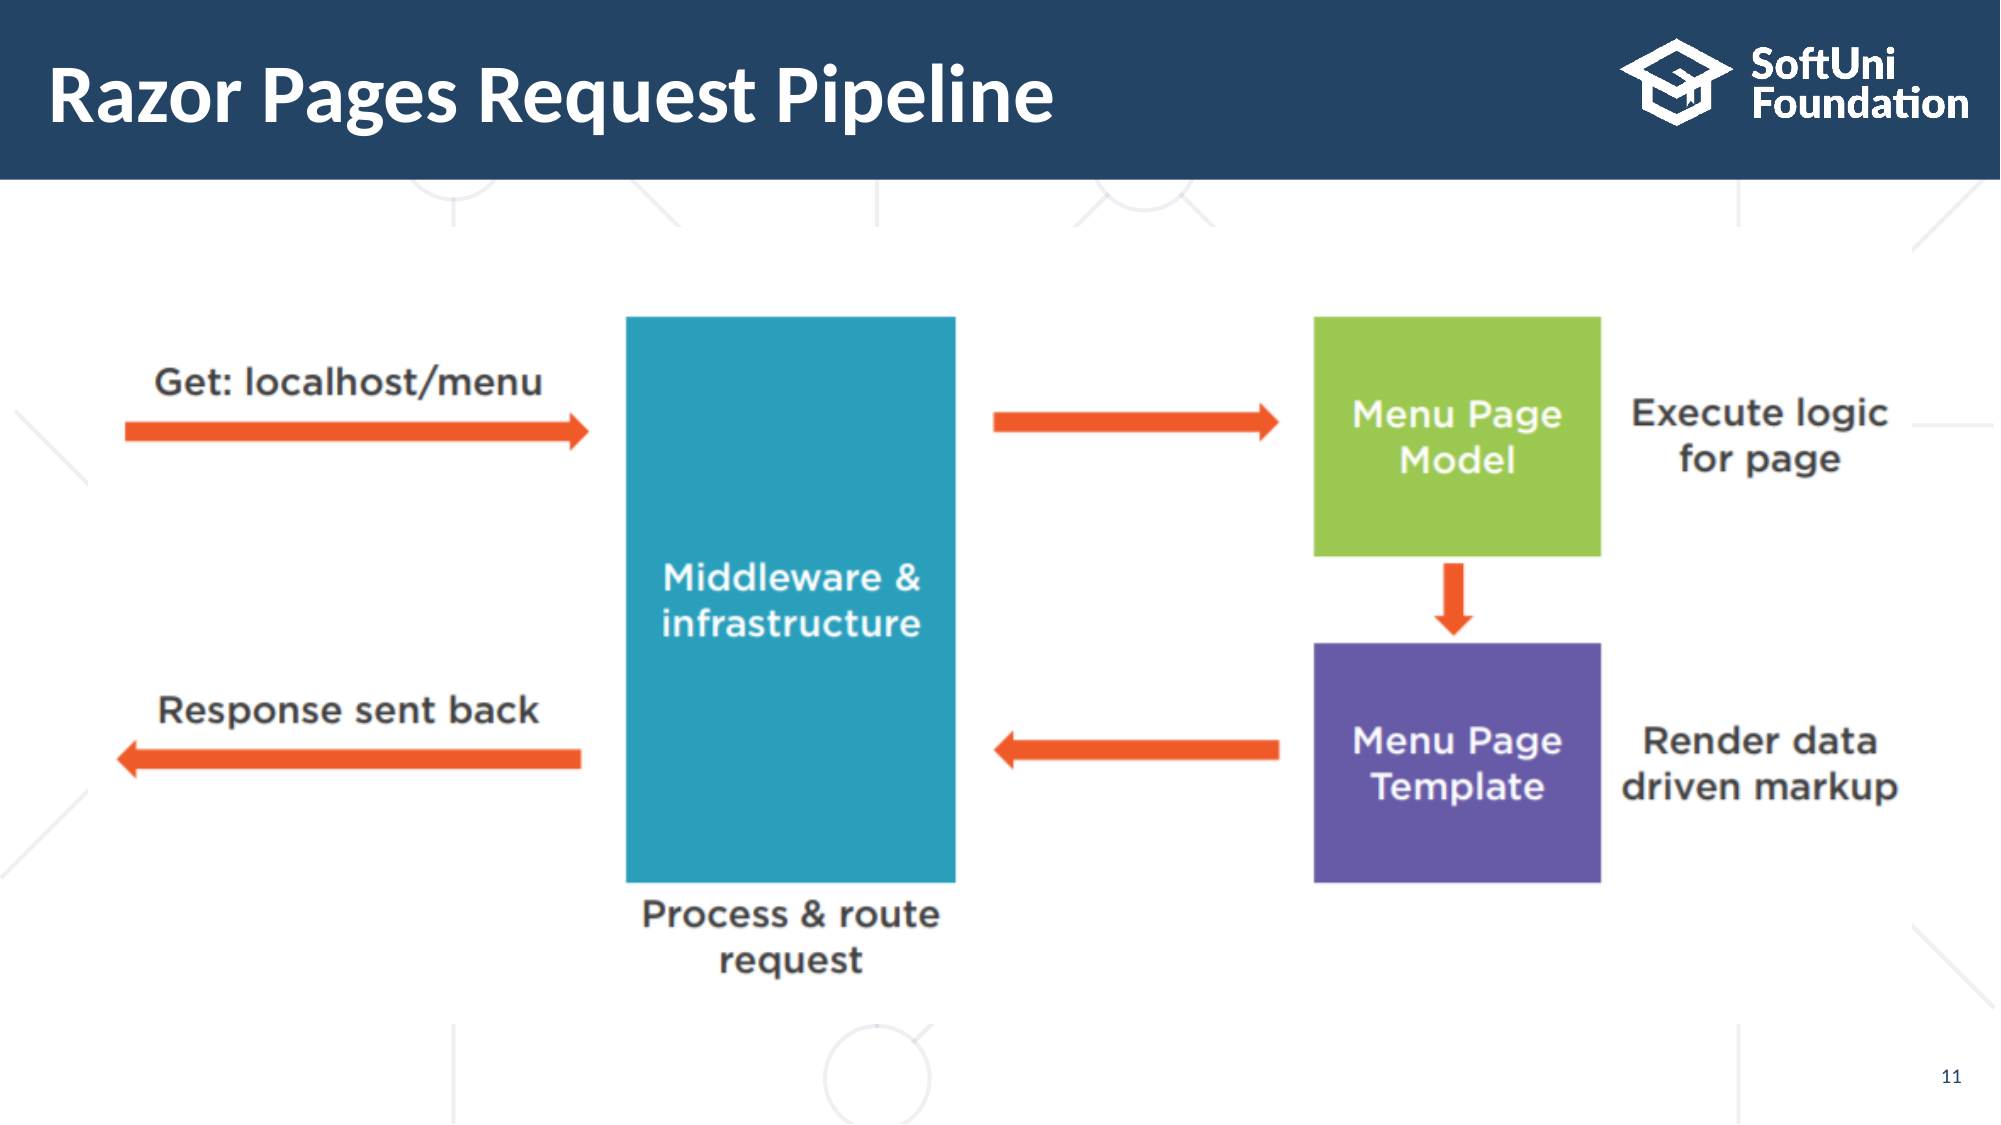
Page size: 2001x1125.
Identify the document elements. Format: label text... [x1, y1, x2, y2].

picture [1619, 38, 1968, 126]
picture [88, 227, 1912, 1025]
slide_number 11 [1897, 1049, 1968, 1101]
title Razor Pages Request Pipeline [31, 16, 1591, 162]
